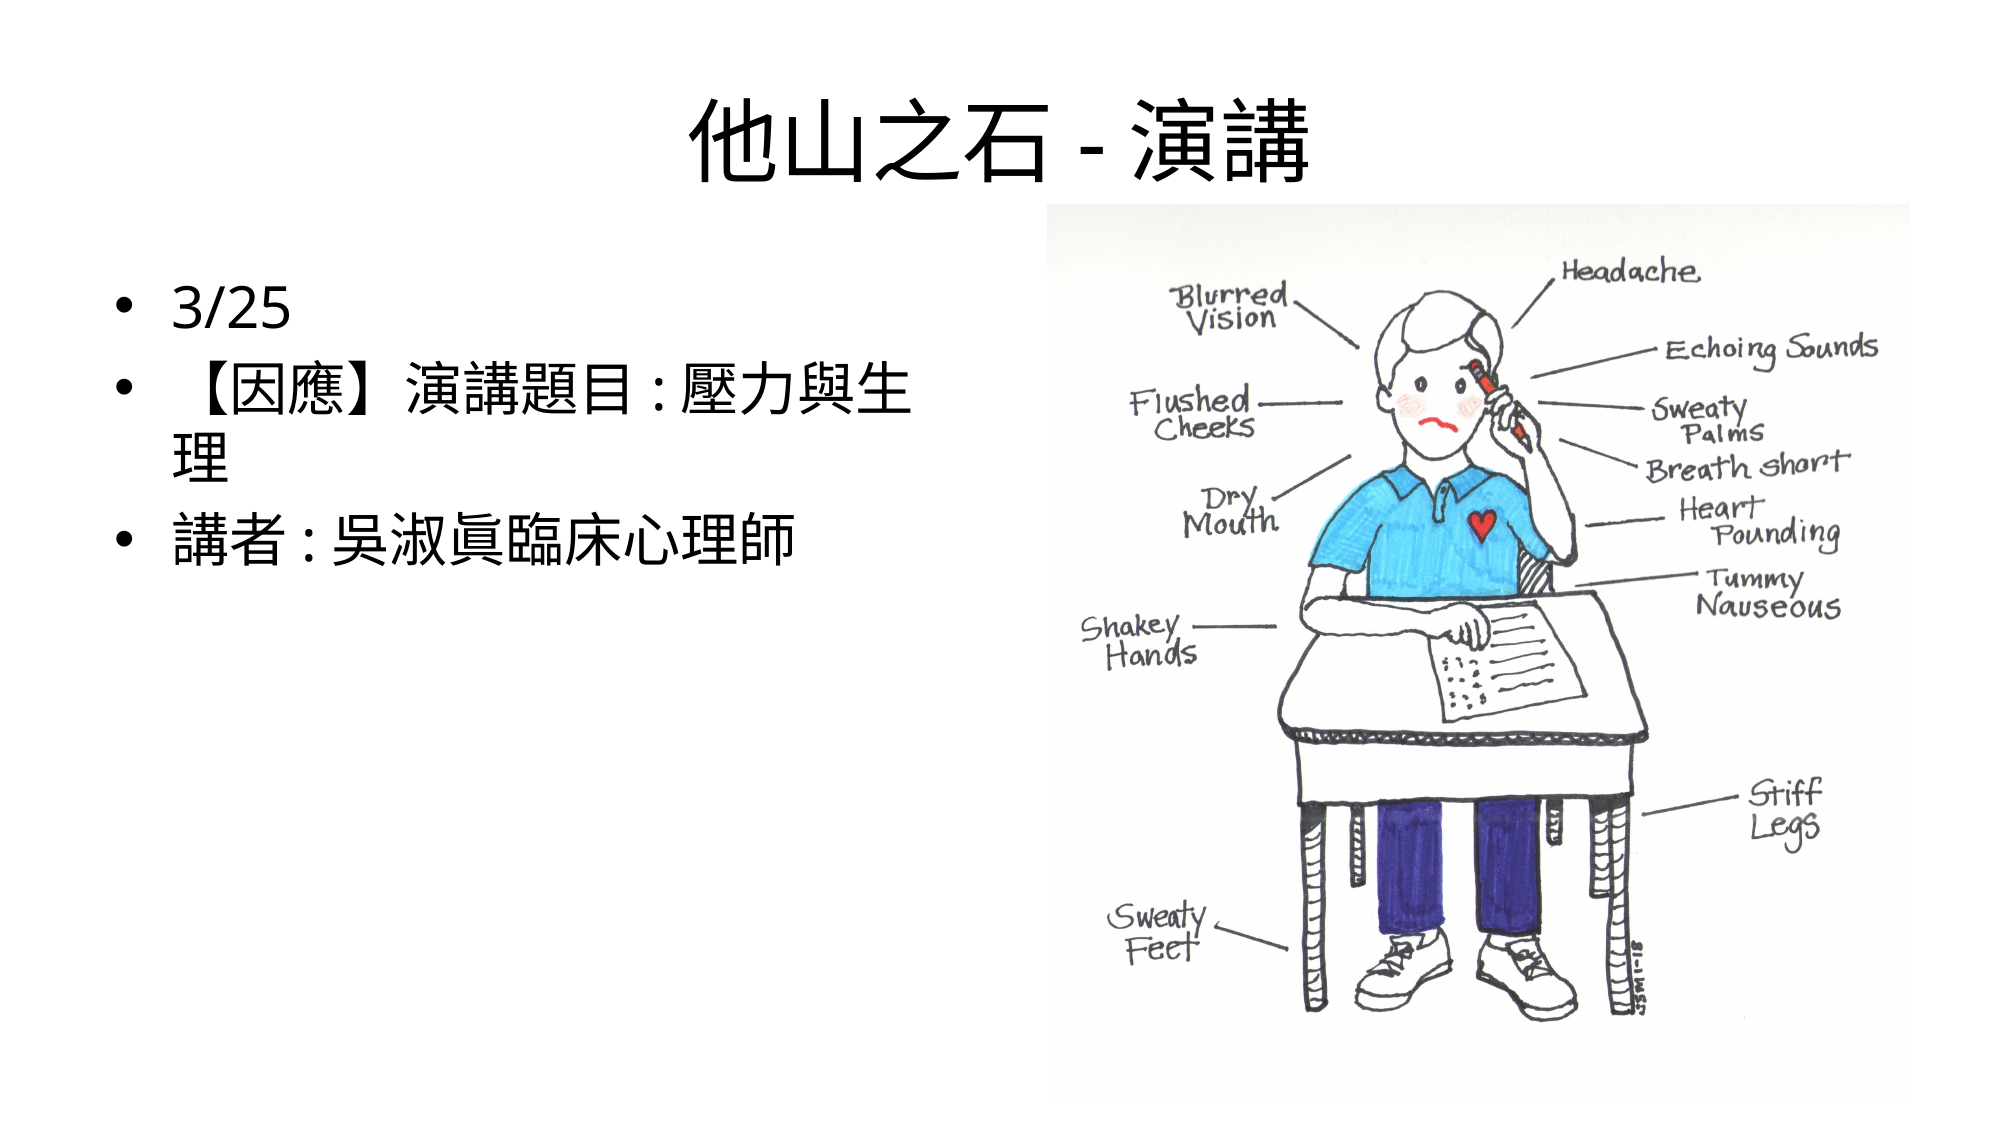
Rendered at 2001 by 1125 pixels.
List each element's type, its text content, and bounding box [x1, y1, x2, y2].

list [1046, 204, 1910, 1105]
title 他山之石-演講 [99, 45, 1900, 233]
list 3/25 【因應】演講題目:壓力與生理 講者:吳淑眞臨床心理師 [99, 262, 984, 1005]
